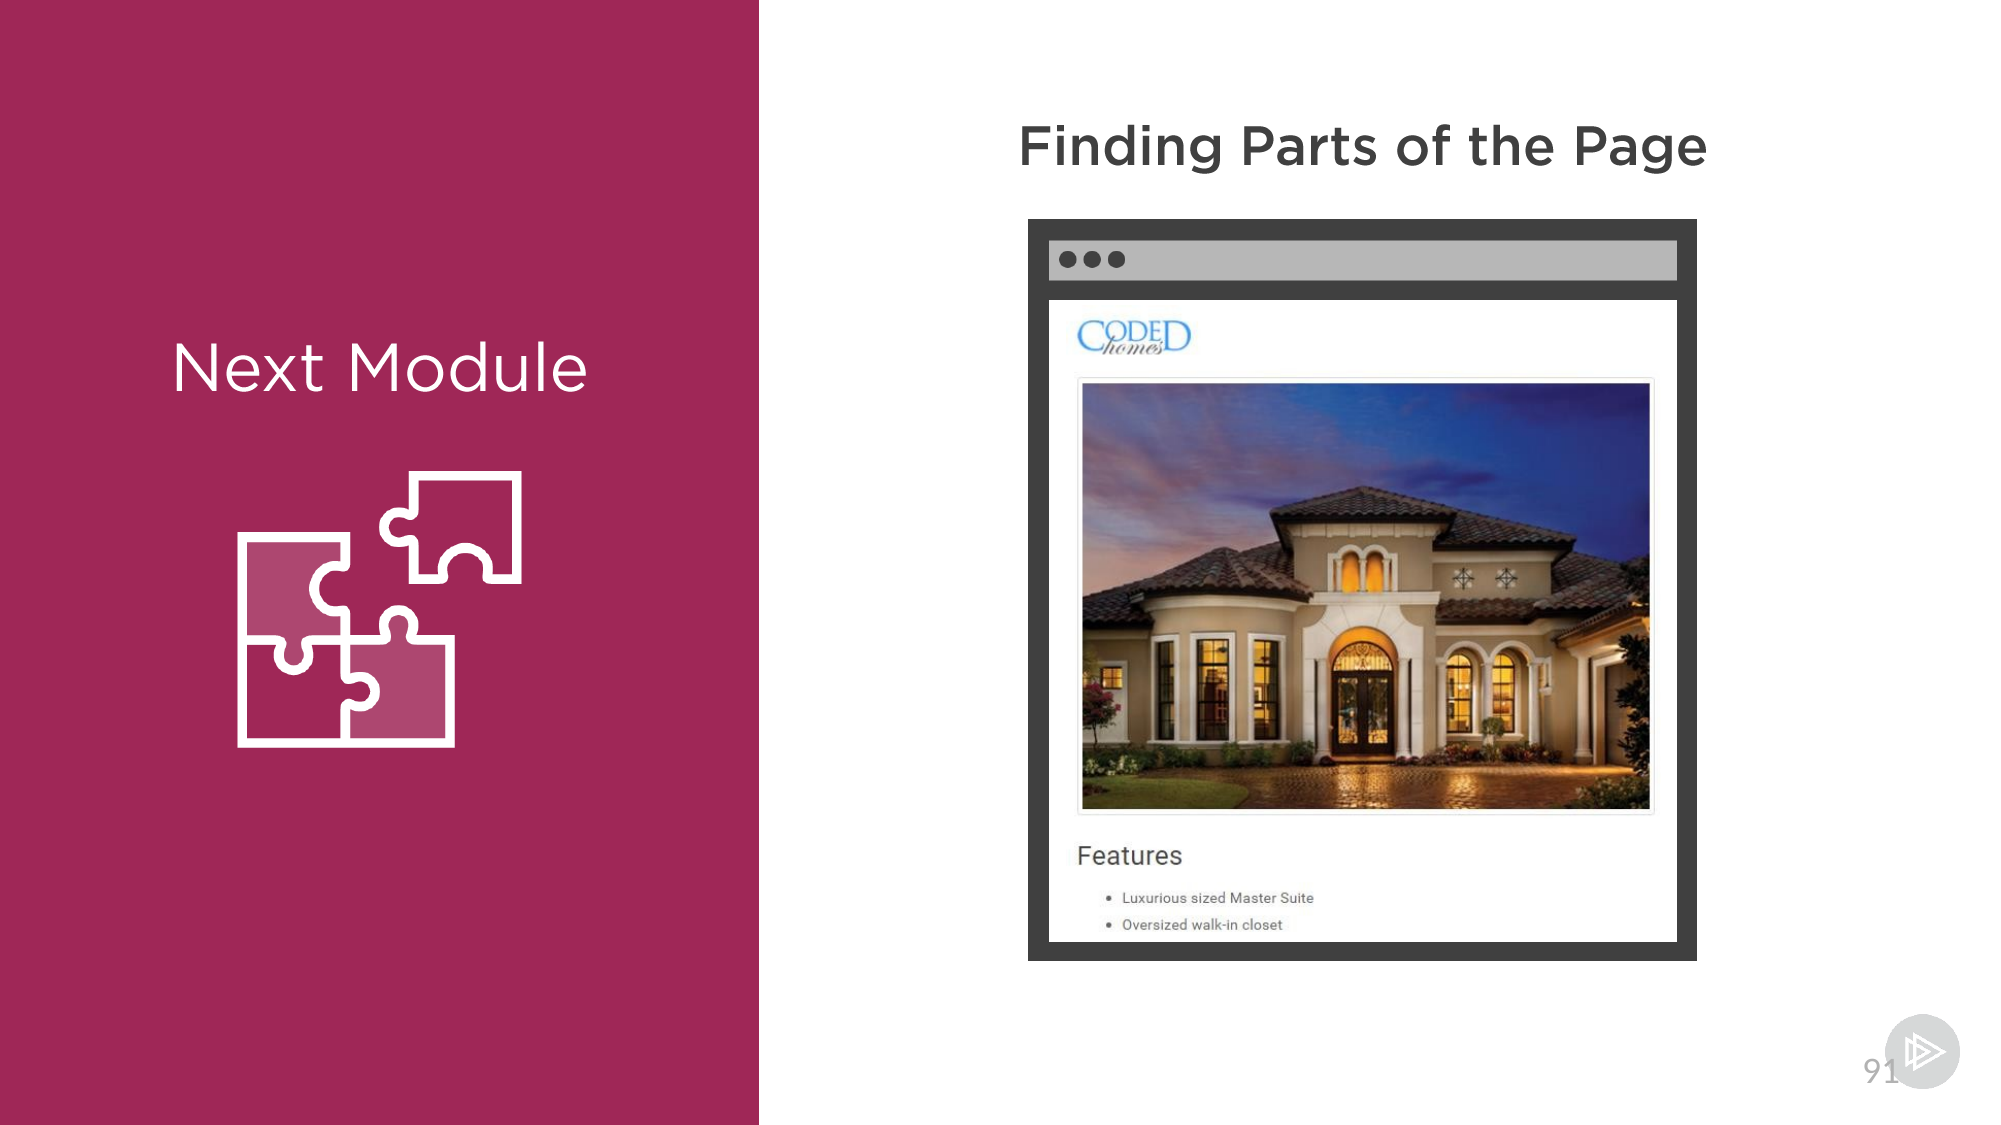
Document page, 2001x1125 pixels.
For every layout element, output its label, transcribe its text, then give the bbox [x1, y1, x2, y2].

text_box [0, 0, 760, 1125]
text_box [1028, 219, 1697, 962]
picture [1017, 112, 1736, 179]
slide_number 91 [1440, 1046, 1900, 1103]
picture [1885, 1014, 1960, 1089]
